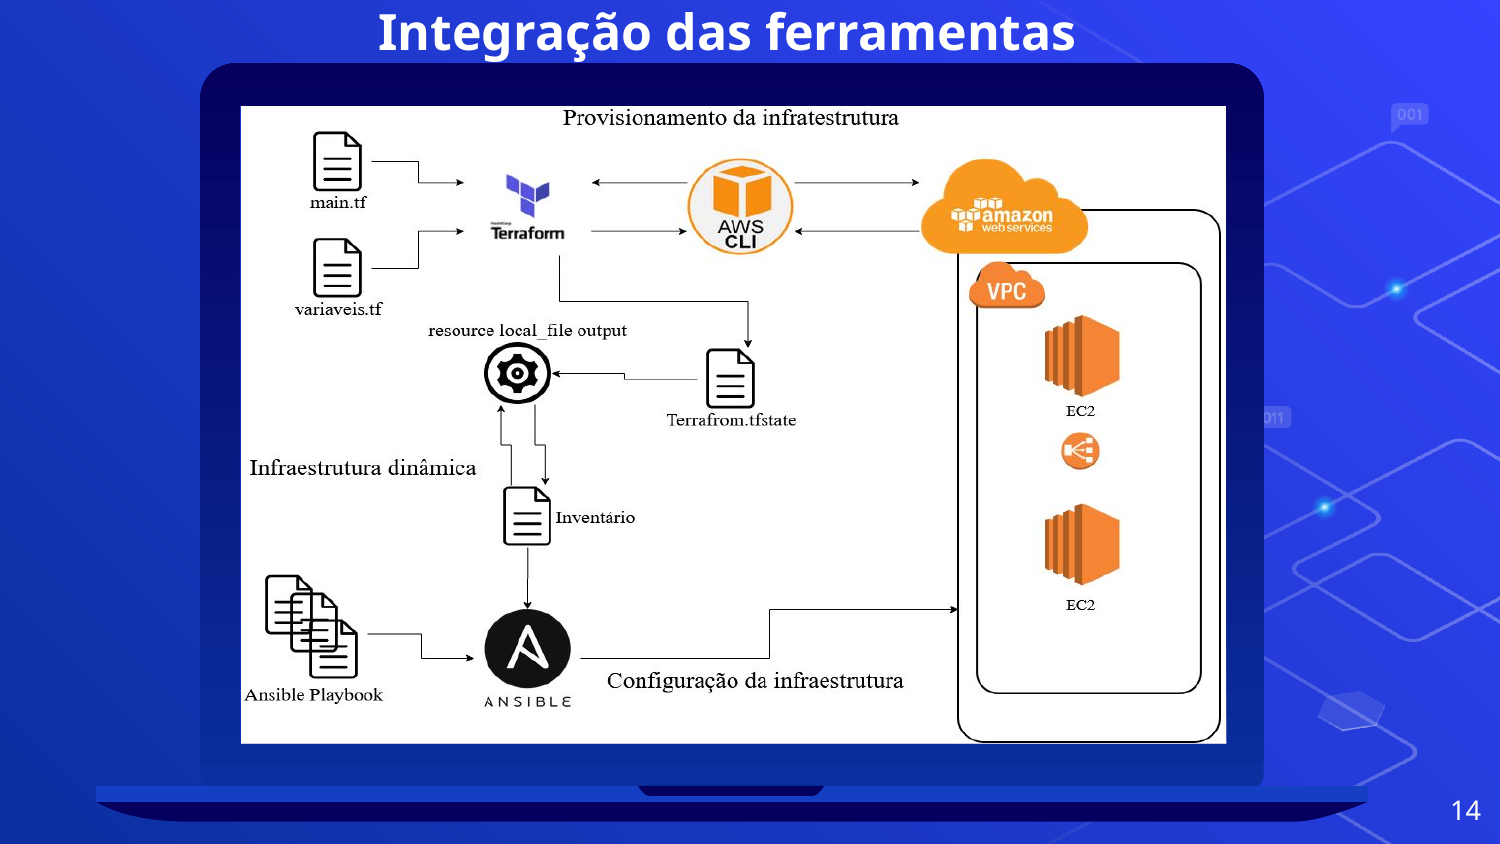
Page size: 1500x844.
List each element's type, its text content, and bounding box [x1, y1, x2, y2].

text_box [96, 63, 1369, 822]
slide_number 14 [1391, 779, 1482, 844]
title Integração das ferramentas [378, 4, 1084, 60]
picture [0, 0, 1500, 844]
